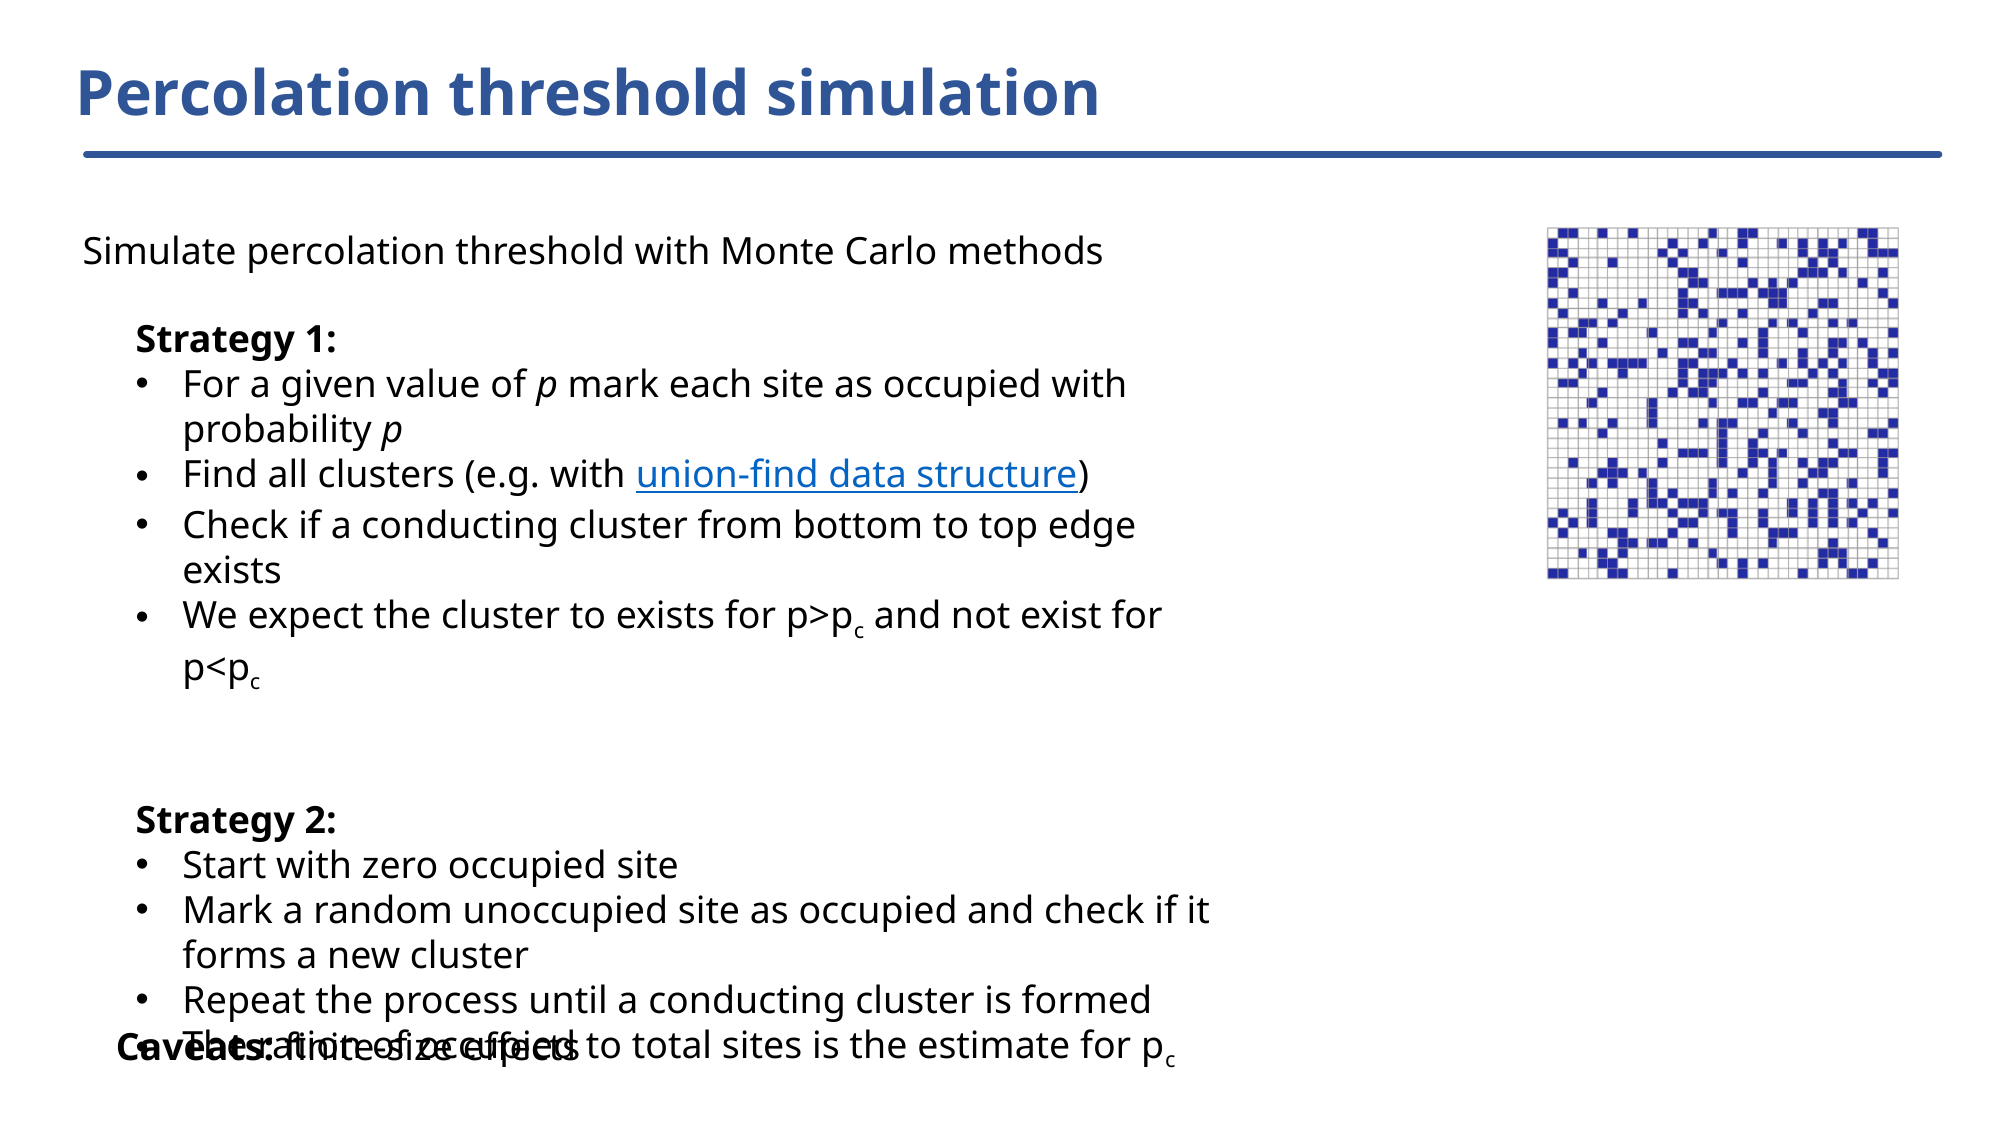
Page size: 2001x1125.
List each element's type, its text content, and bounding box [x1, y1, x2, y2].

picture [1542, 222, 1905, 585]
text_box Caveats: finite-size effects [101, 1015, 596, 1076]
text_box Simulate percolation threshold with Monte Carlo methods [67, 219, 1120, 279]
title Percolation threshold simulation [60, 0, 1940, 192]
text_box Strategy 1: For a given value of p mark each site as occupied with probability p Find all clusters (e.g. with union-find data structure) Check if a conducting cluster from bottom to top edge exists We expect the cluster to exists for p>pc and not exist for p<pc Strategy 2: Start with zero occupied site Mark a random unoccupied site as occupied and check if it forms a new cluster Repeat the process until a conducting cluster is formed The ration of occupied to total sites is the estimate for pc [120, 307, 1228, 1125]
